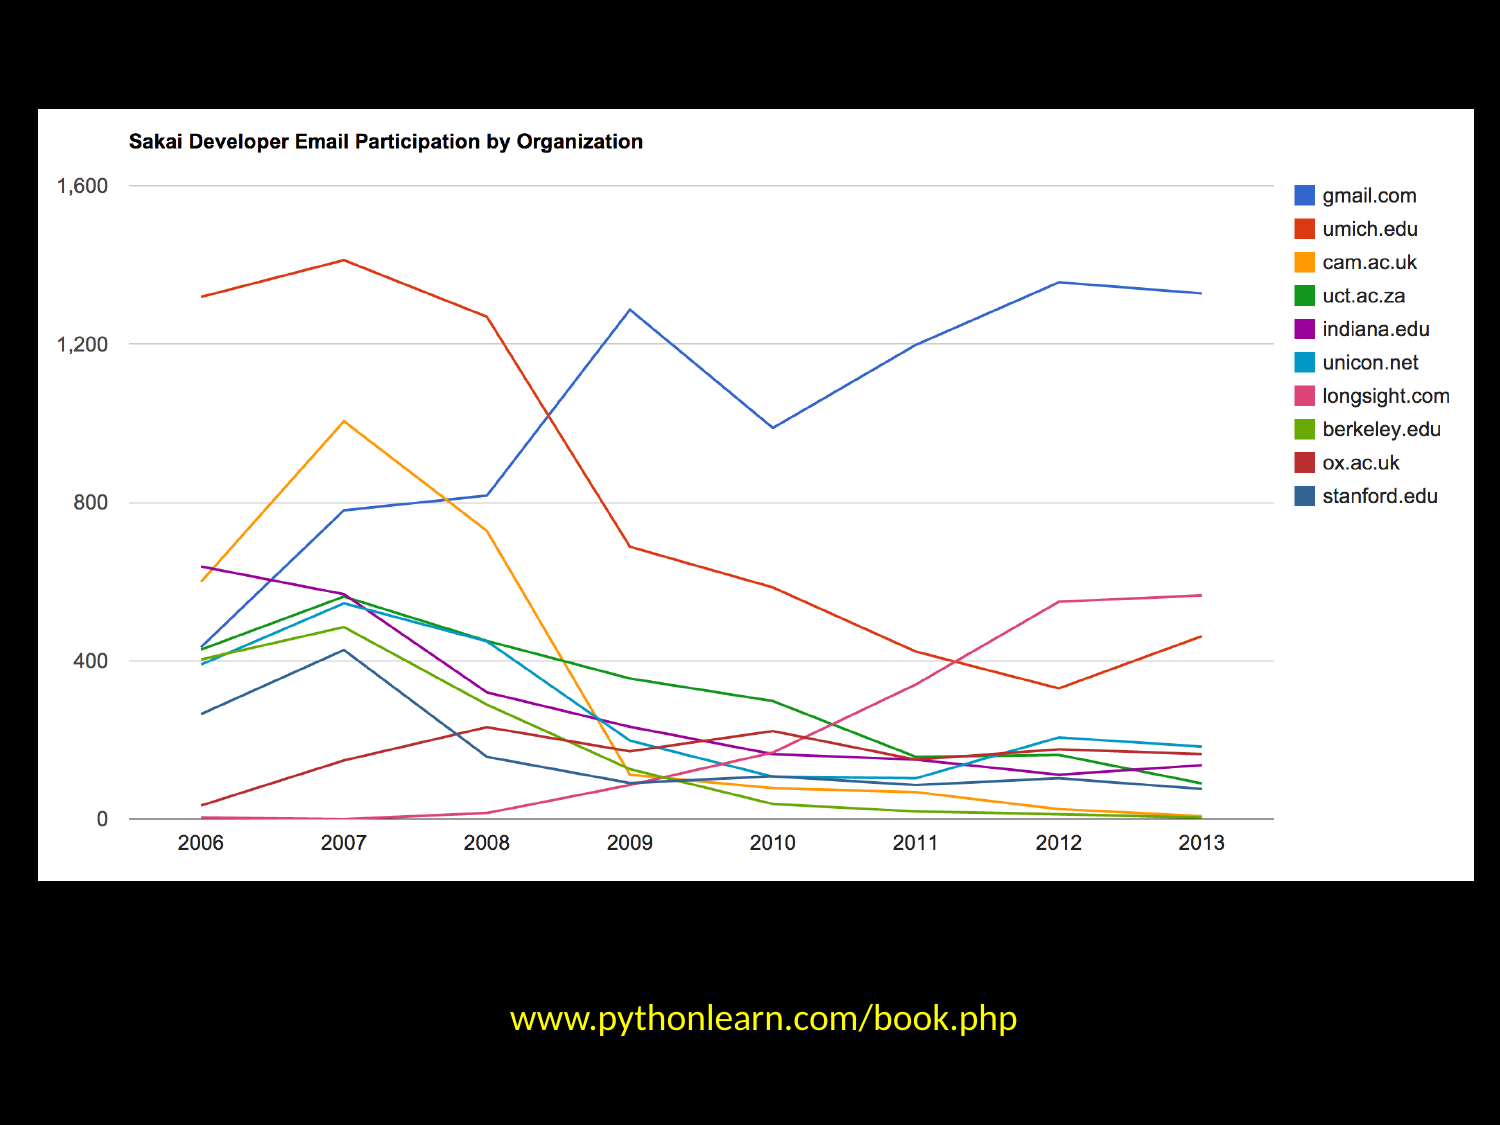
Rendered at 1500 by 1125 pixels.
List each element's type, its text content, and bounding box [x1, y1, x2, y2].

picture [38, 109, 1474, 881]
text_box www.pythonlearn.com/book.php [494, 985, 1034, 1046]
